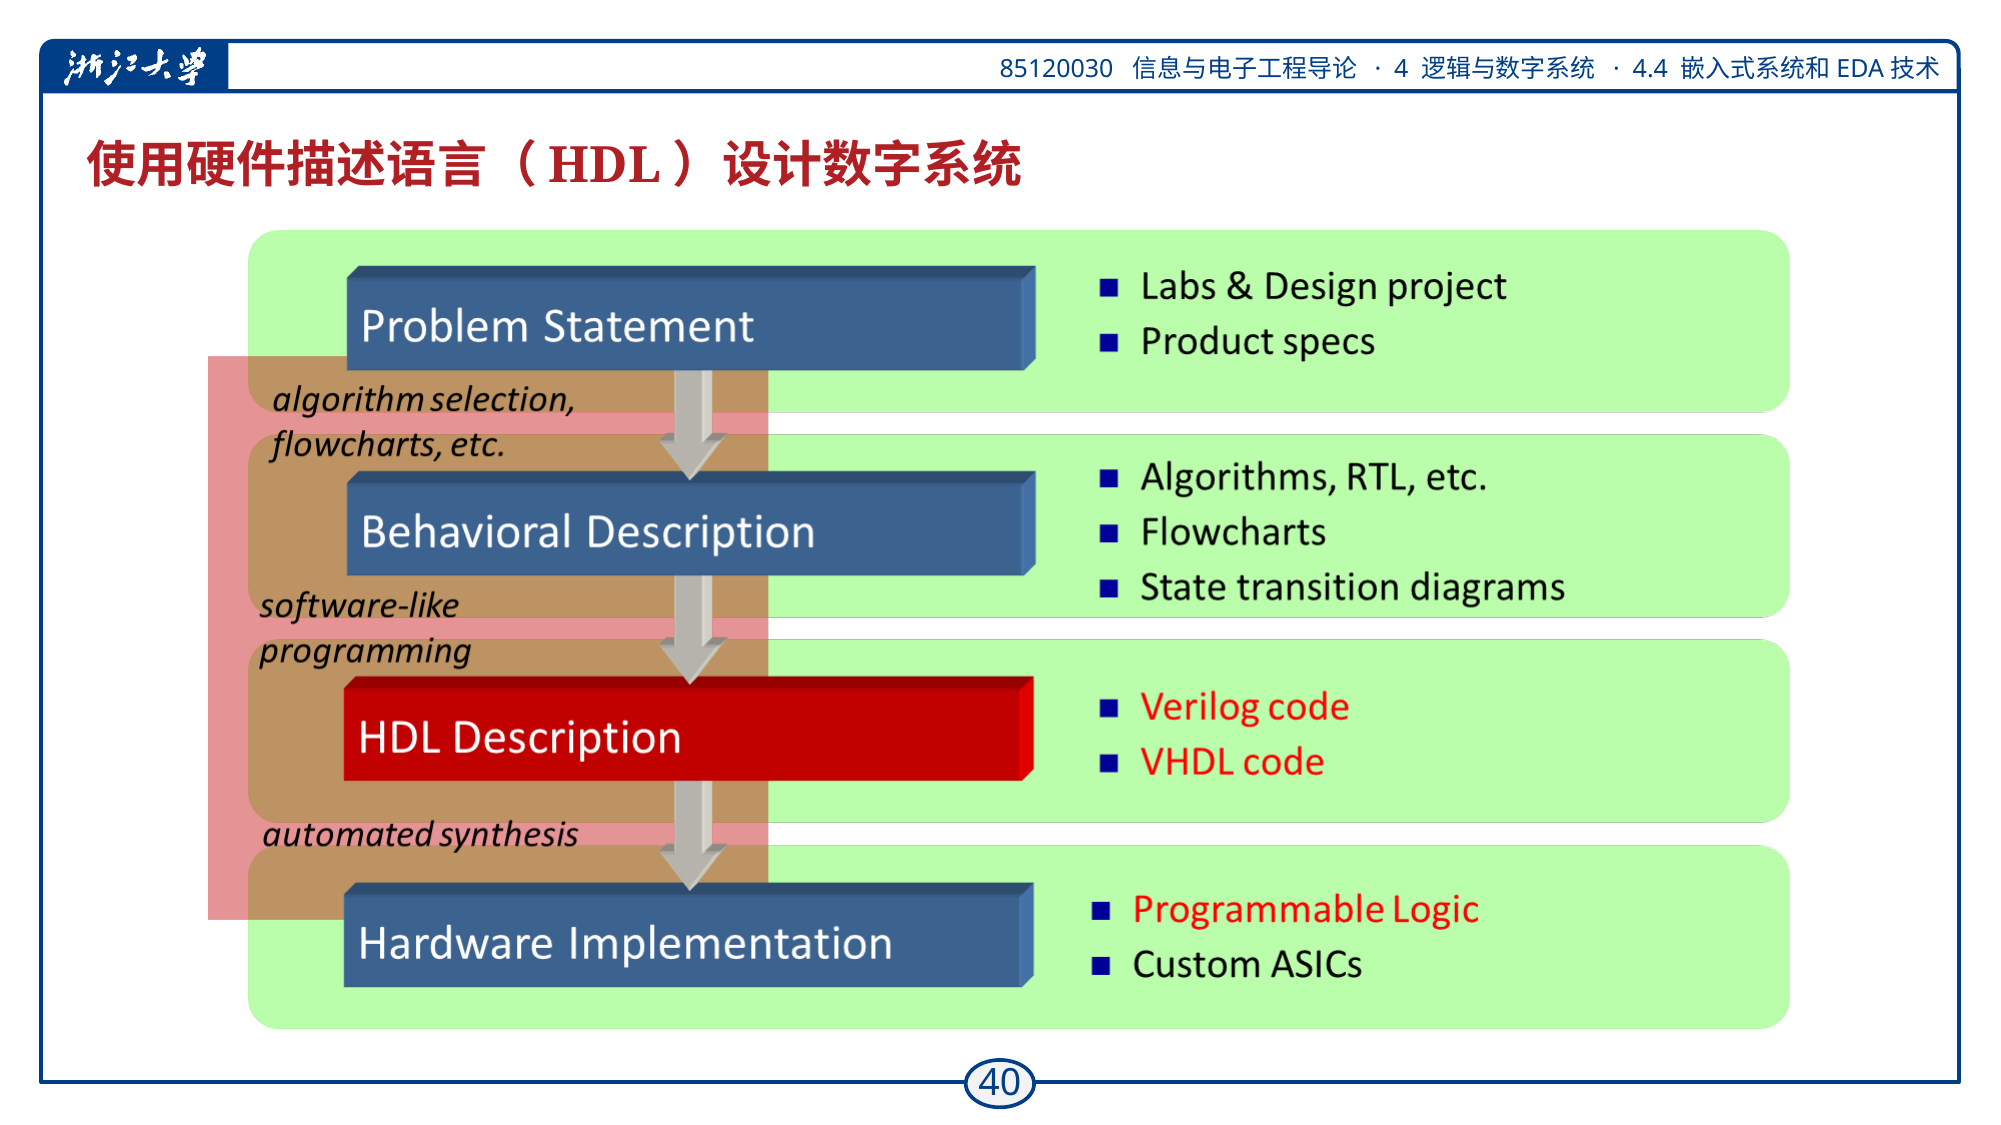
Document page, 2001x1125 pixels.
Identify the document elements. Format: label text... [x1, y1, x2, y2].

picture [55, 39, 215, 91]
picture [207, 229, 1790, 1040]
title 使用硬件描述语言（HDL）设计数字系统 [72, 125, 1926, 198]
